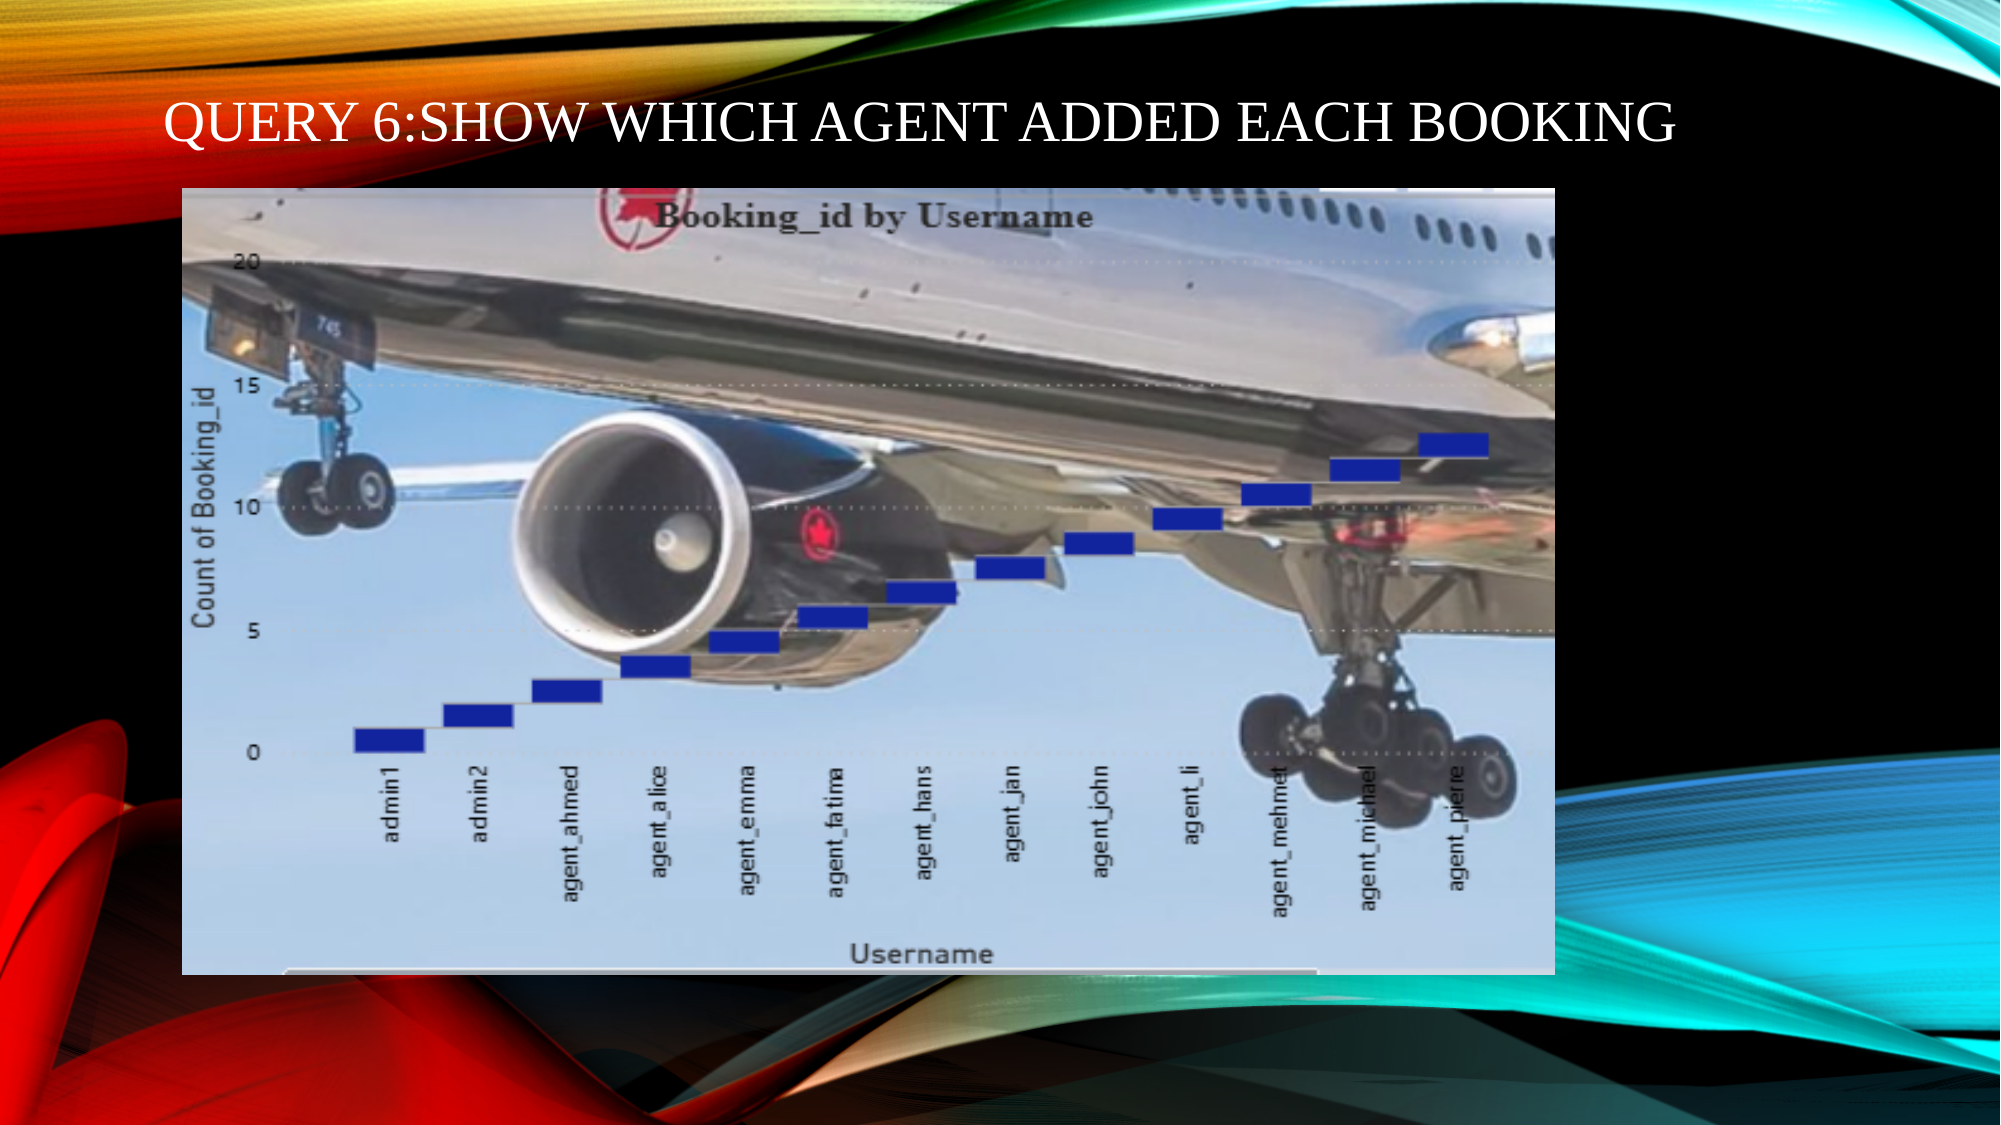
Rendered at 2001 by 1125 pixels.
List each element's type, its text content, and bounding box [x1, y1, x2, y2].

picture [0, 0, 2000, 1125]
title Query 6:Show which agent added each booking [148, 76, 1775, 162]
